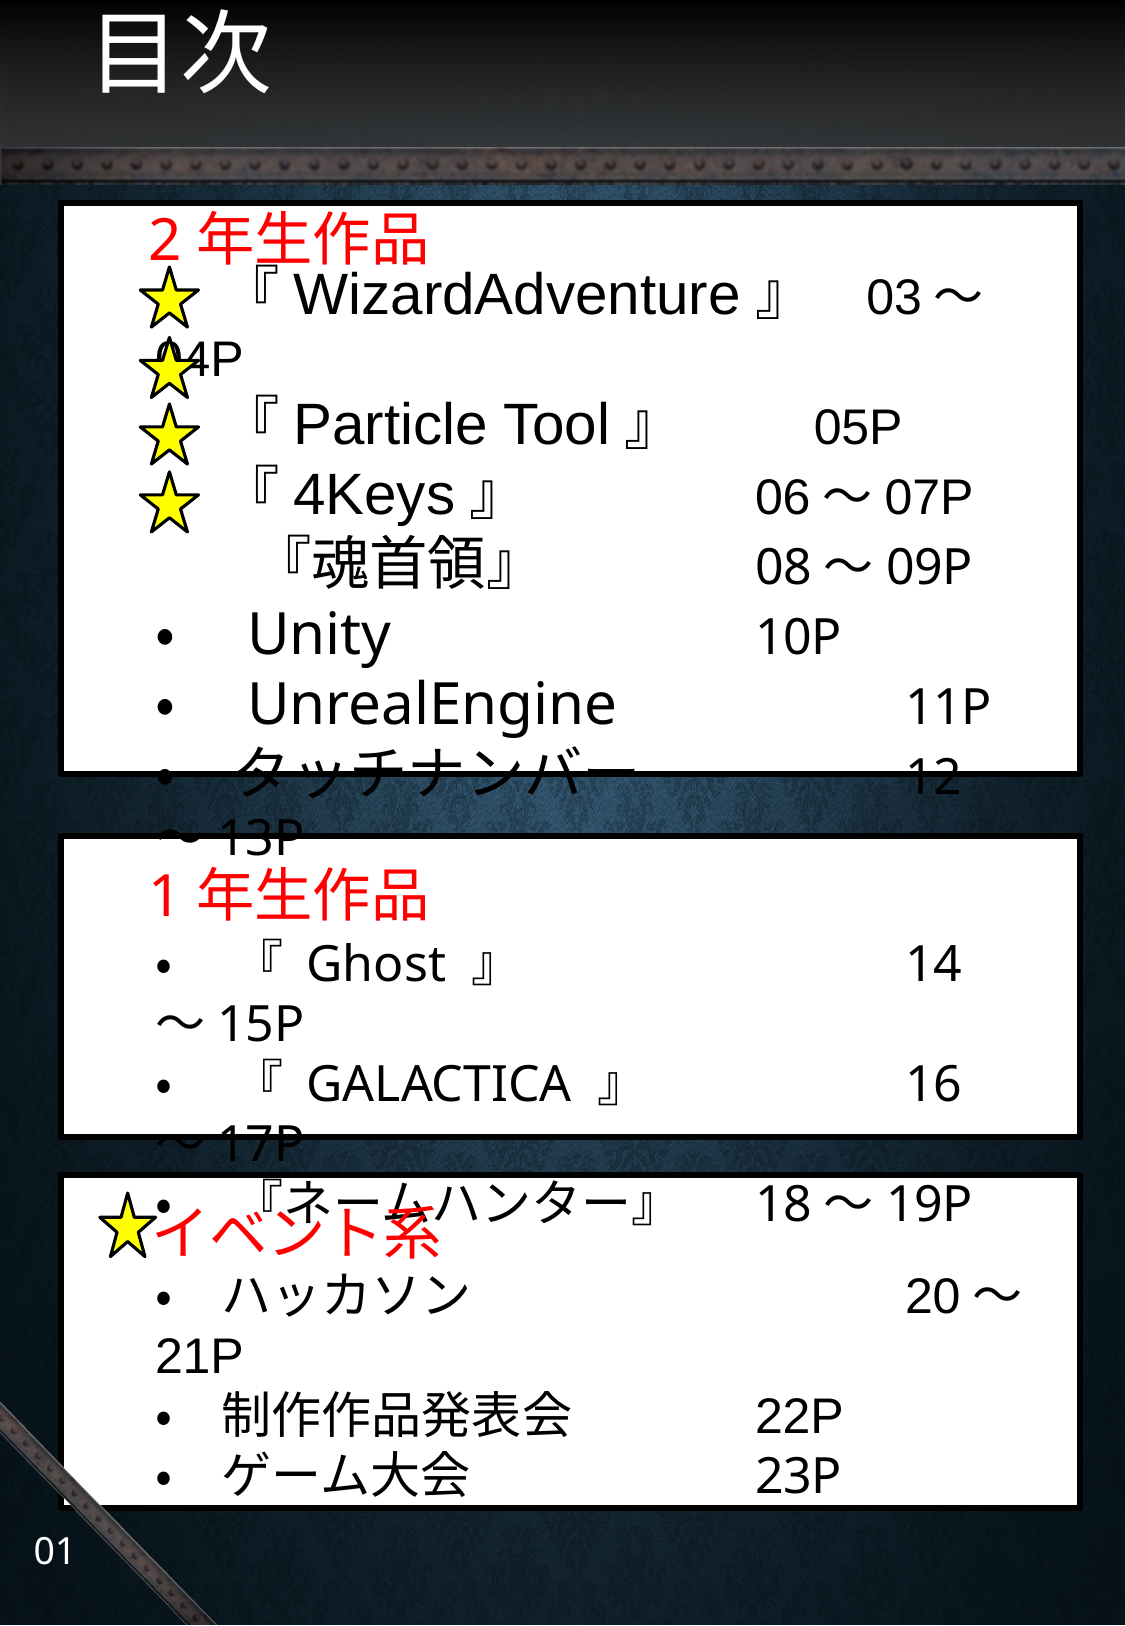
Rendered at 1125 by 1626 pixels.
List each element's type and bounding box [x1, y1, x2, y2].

text_box [0, 0, 1125, 1625]
